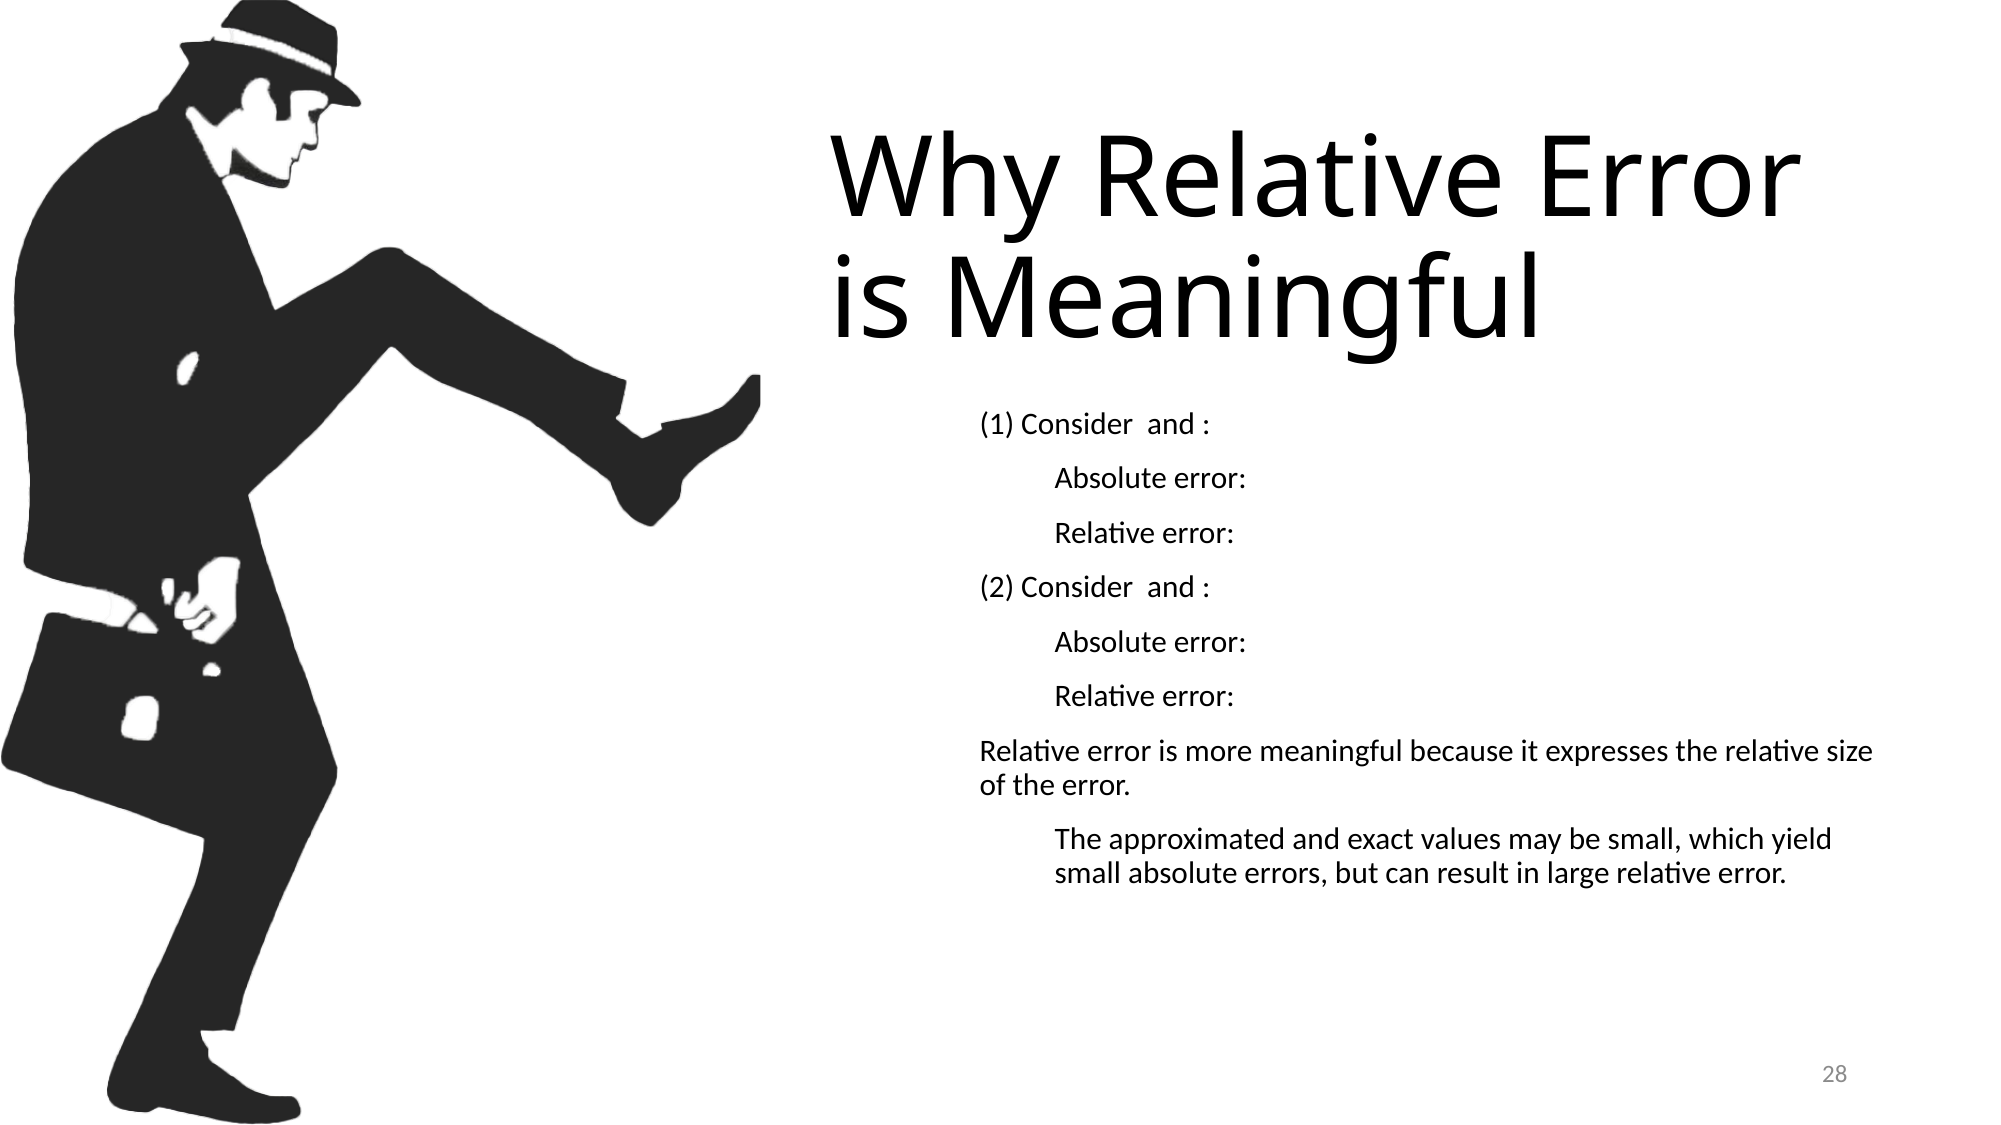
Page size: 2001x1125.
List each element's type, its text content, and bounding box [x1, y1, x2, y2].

slide_number 28 [1667, 1042, 1863, 1103]
title Why Relative Error is Meaningful [814, 103, 1895, 379]
picture [0, 0, 761, 1125]
